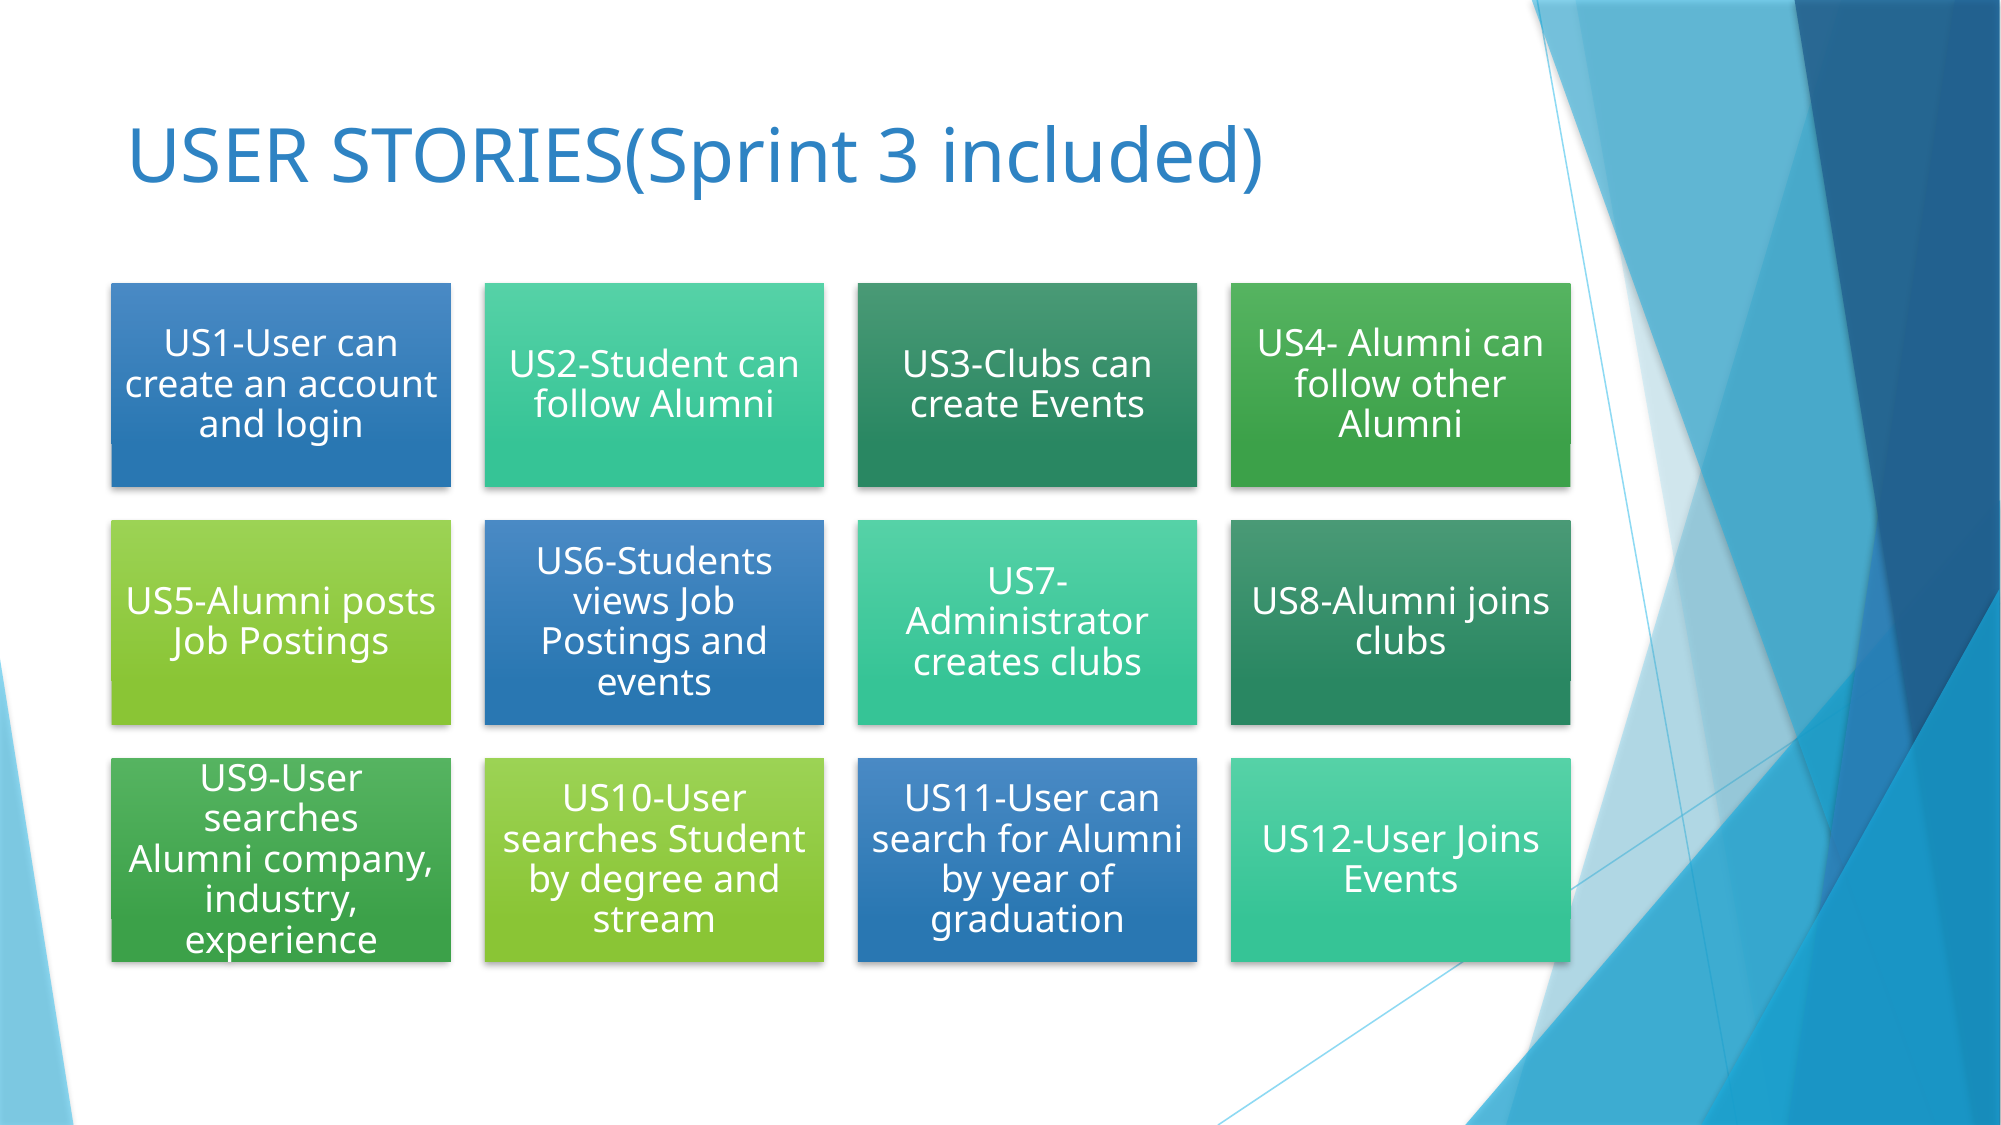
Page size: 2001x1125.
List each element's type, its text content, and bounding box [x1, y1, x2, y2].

title USER STORIES(Sprint 3 included) [111, 99, 1522, 219]
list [110, 253, 1572, 992]
